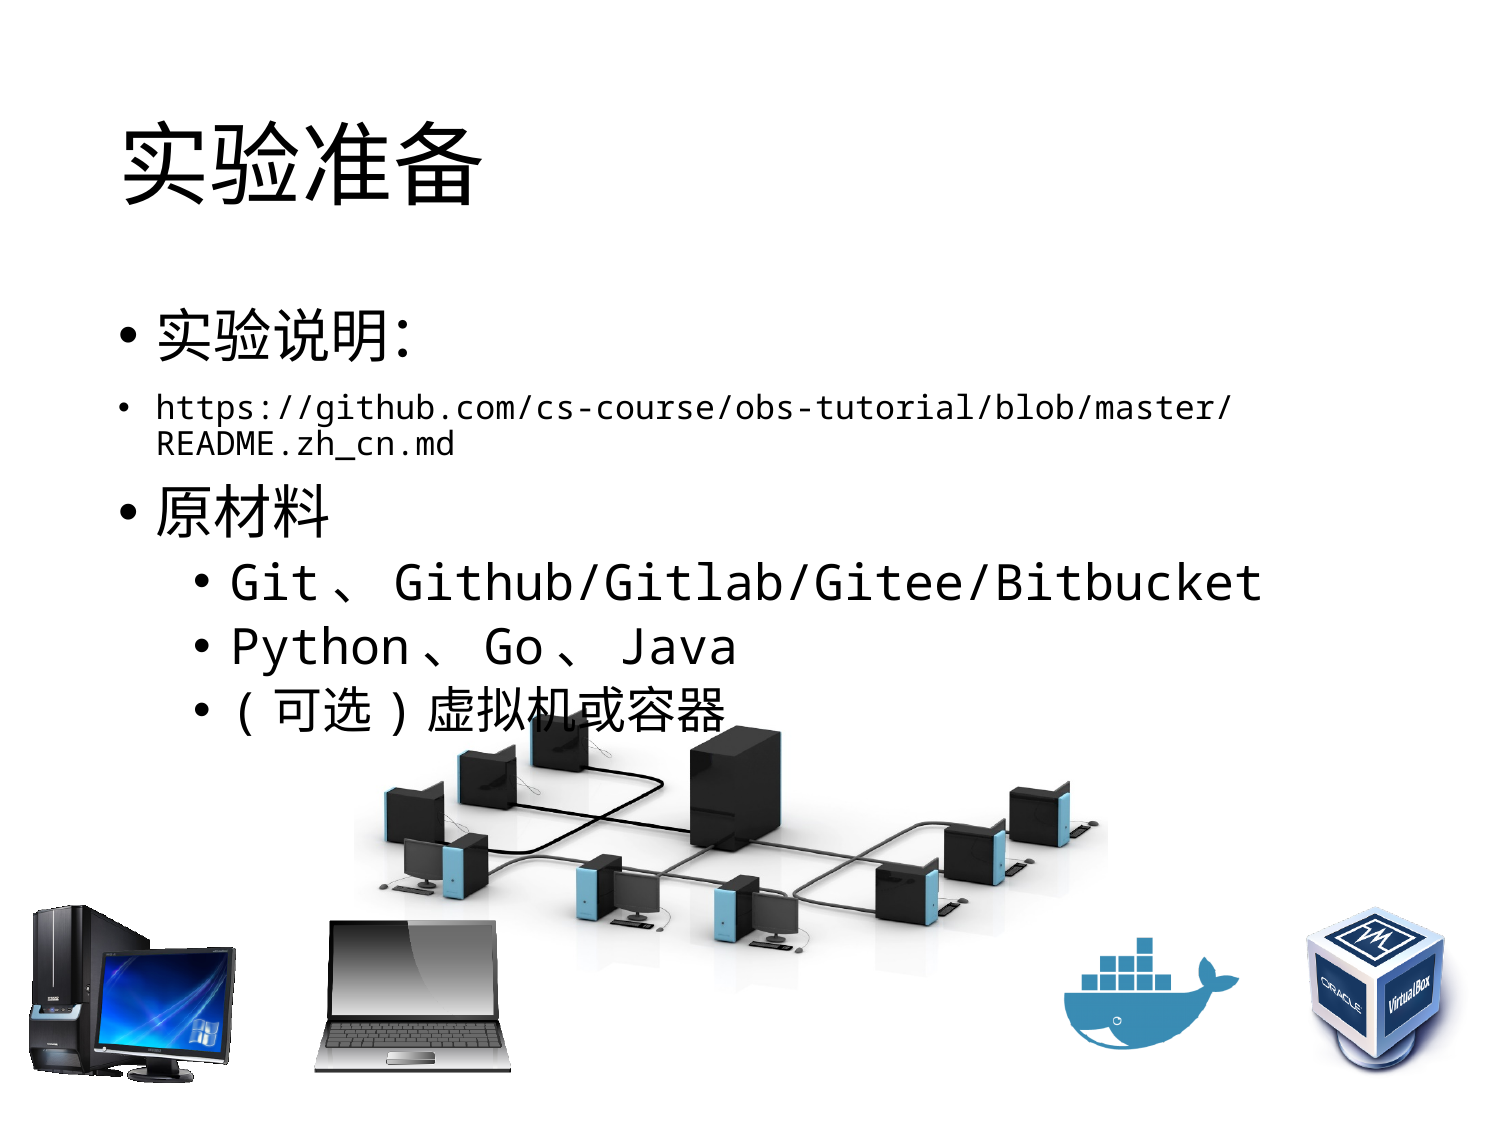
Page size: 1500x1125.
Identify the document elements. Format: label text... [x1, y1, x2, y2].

picture [1299, 904, 1477, 1083]
picture [295, 566, 1241, 1083]
title 实验准备 [103, 59, 1397, 278]
list 实验说明： https://github.com/cs-course/obs-tutorial/blob/master/README.zh_cn.md 原材料 Git、Github/Gitlab/Gitee/Bitbucket Python、Go、Java (可选)虚拟机或容器 [103, 299, 1397, 1014]
picture [29, 904, 236, 1083]
